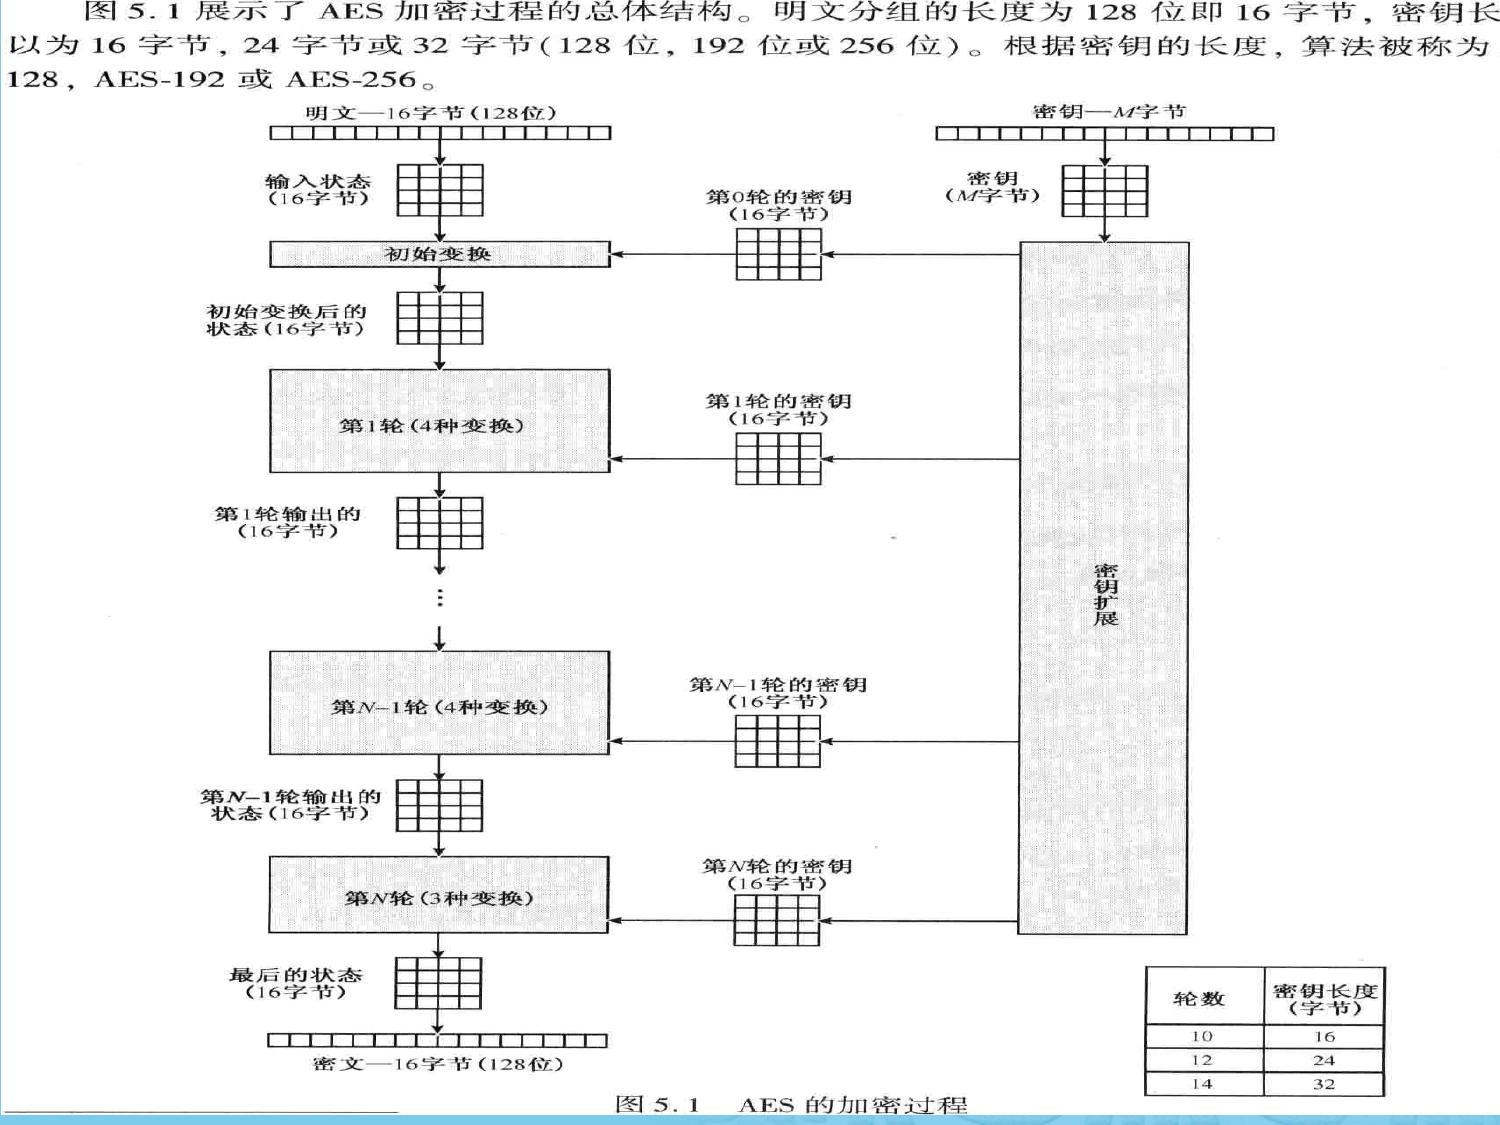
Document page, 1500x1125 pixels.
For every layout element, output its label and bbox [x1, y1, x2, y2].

picture [0, 1115, 1500, 1125]
list [0, 0, 1500, 1115]
